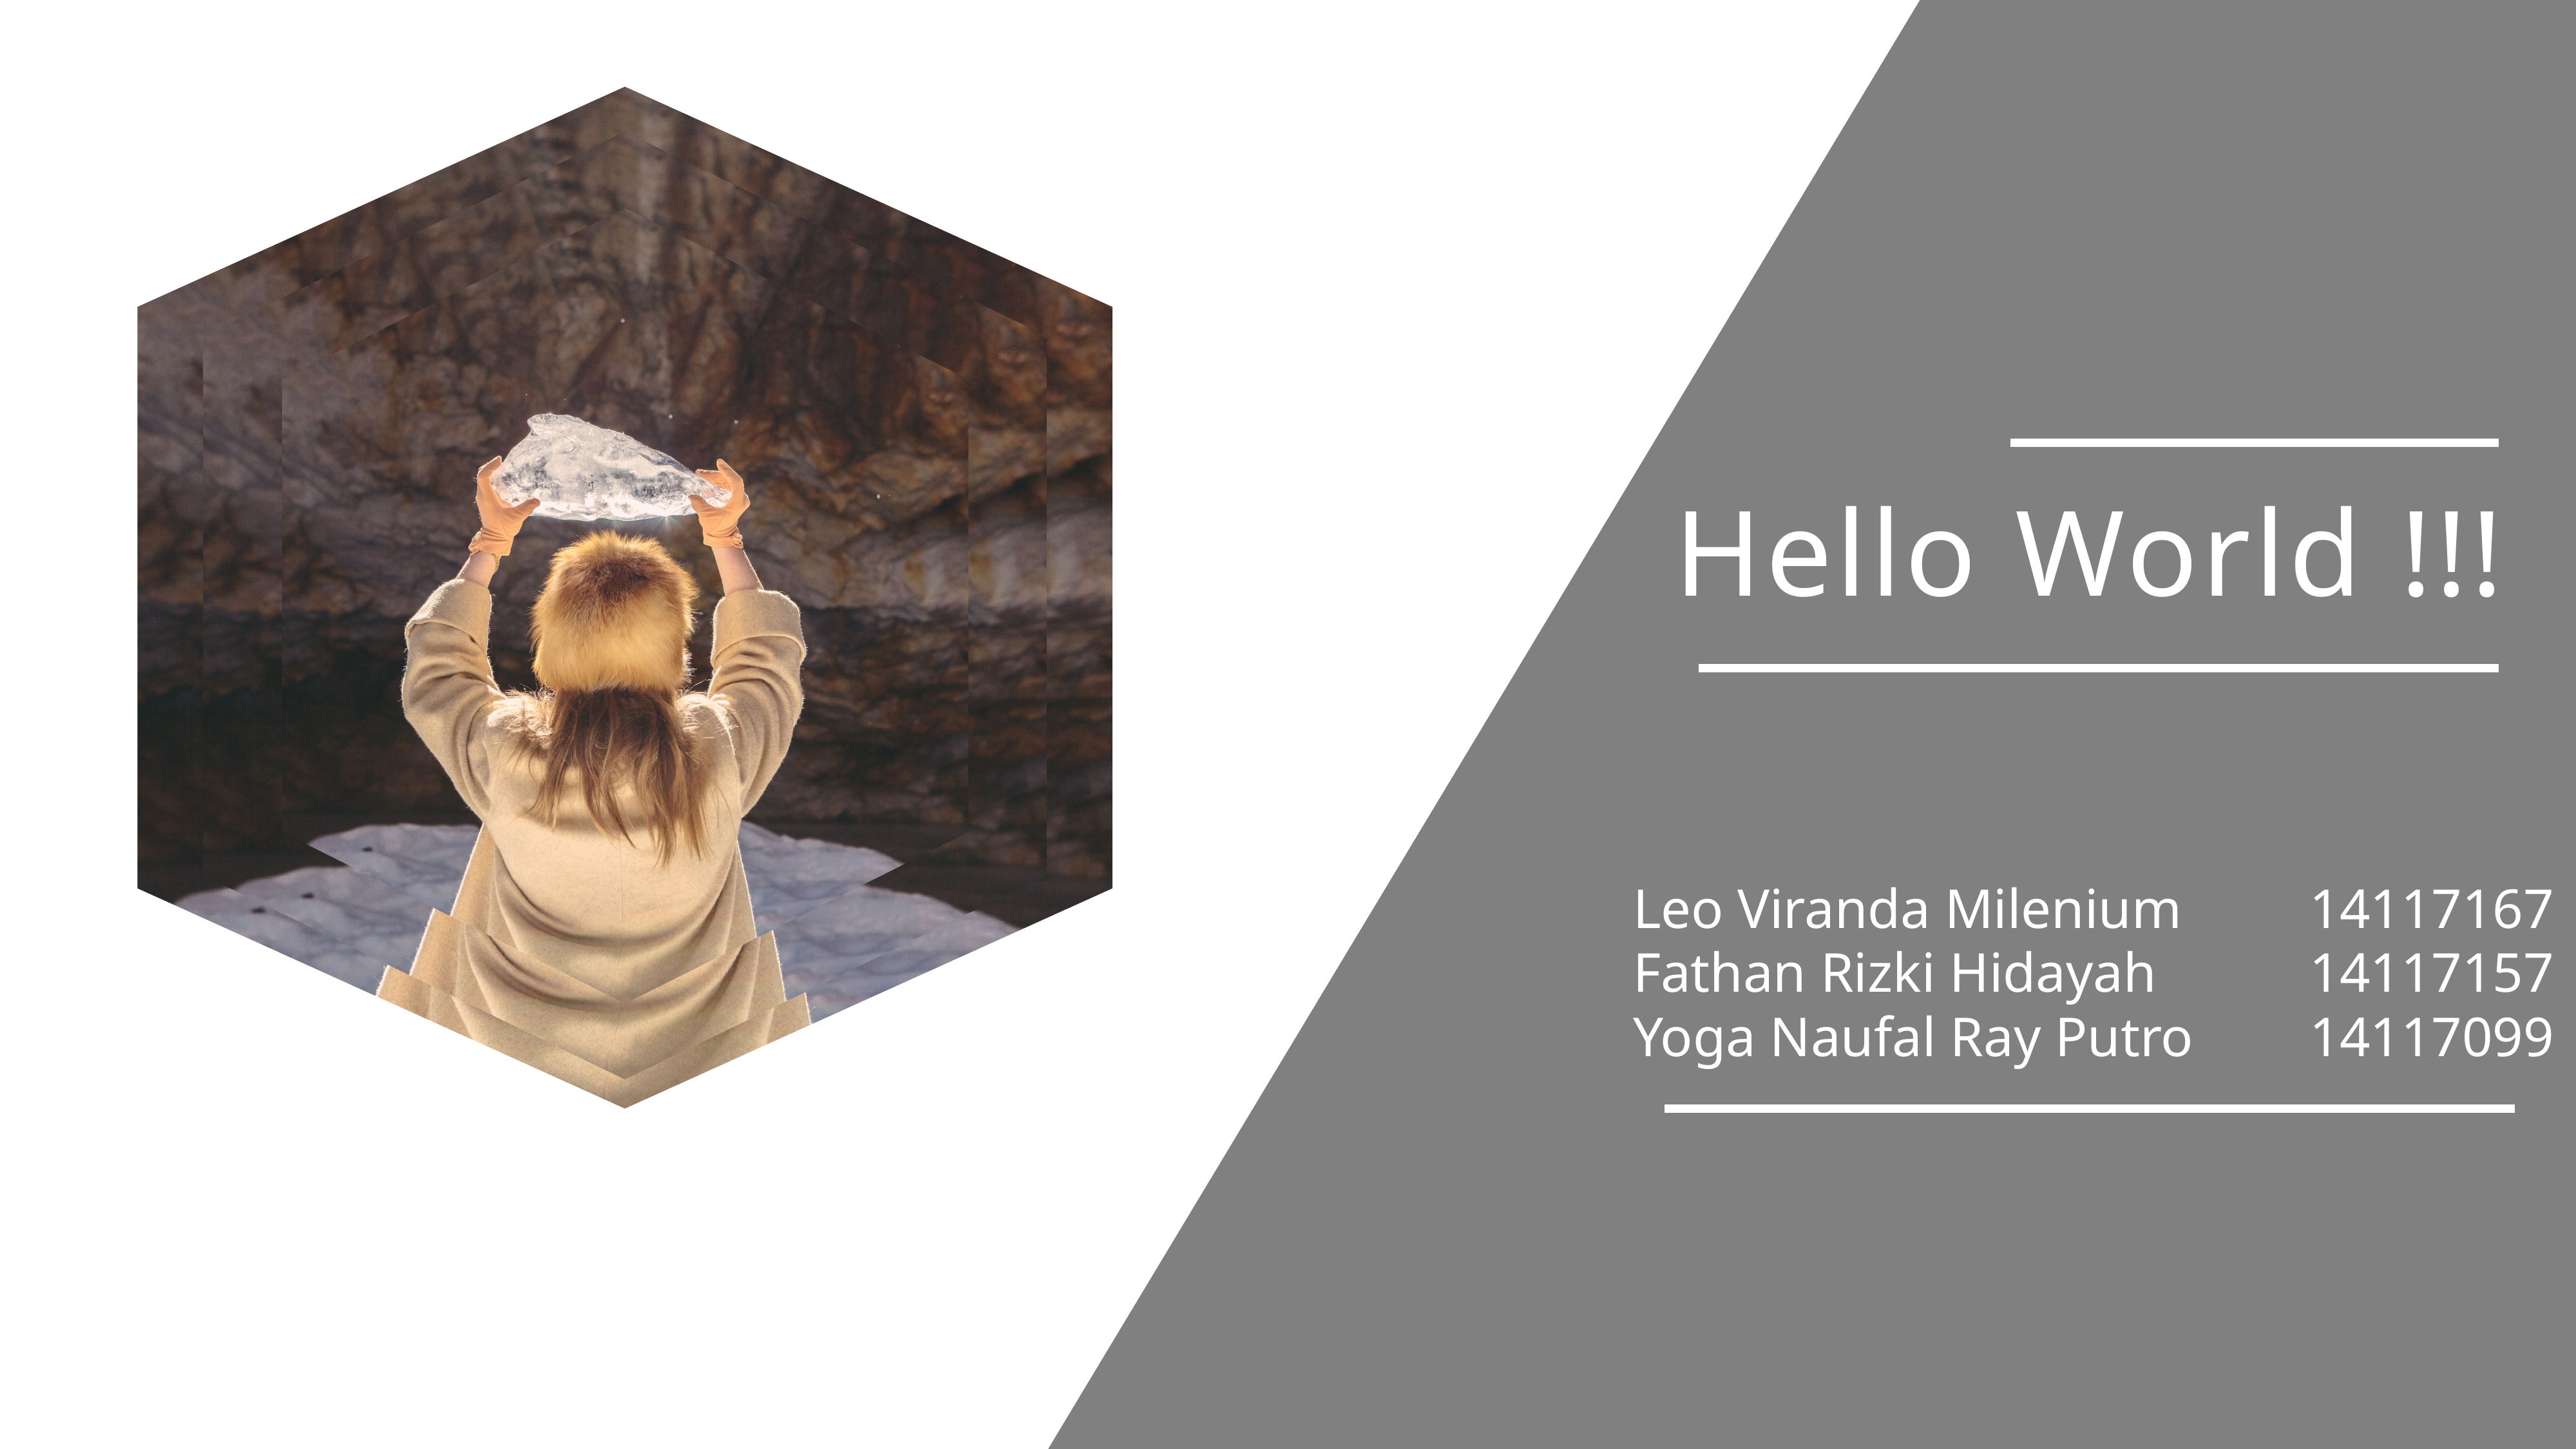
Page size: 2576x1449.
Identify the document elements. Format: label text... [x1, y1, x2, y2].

picture [137, 86, 1112, 1109]
text_box Leo Viranda Milenium 14117167 Fathan Rizki Hidayah 14117157 Yoga Naufal Ray Putro 14117099 [1623, 869, 2564, 1072]
text_box Hello World !!! [1664, 473, 2515, 625]
text_box [1047, 0, 2576, 1449]
